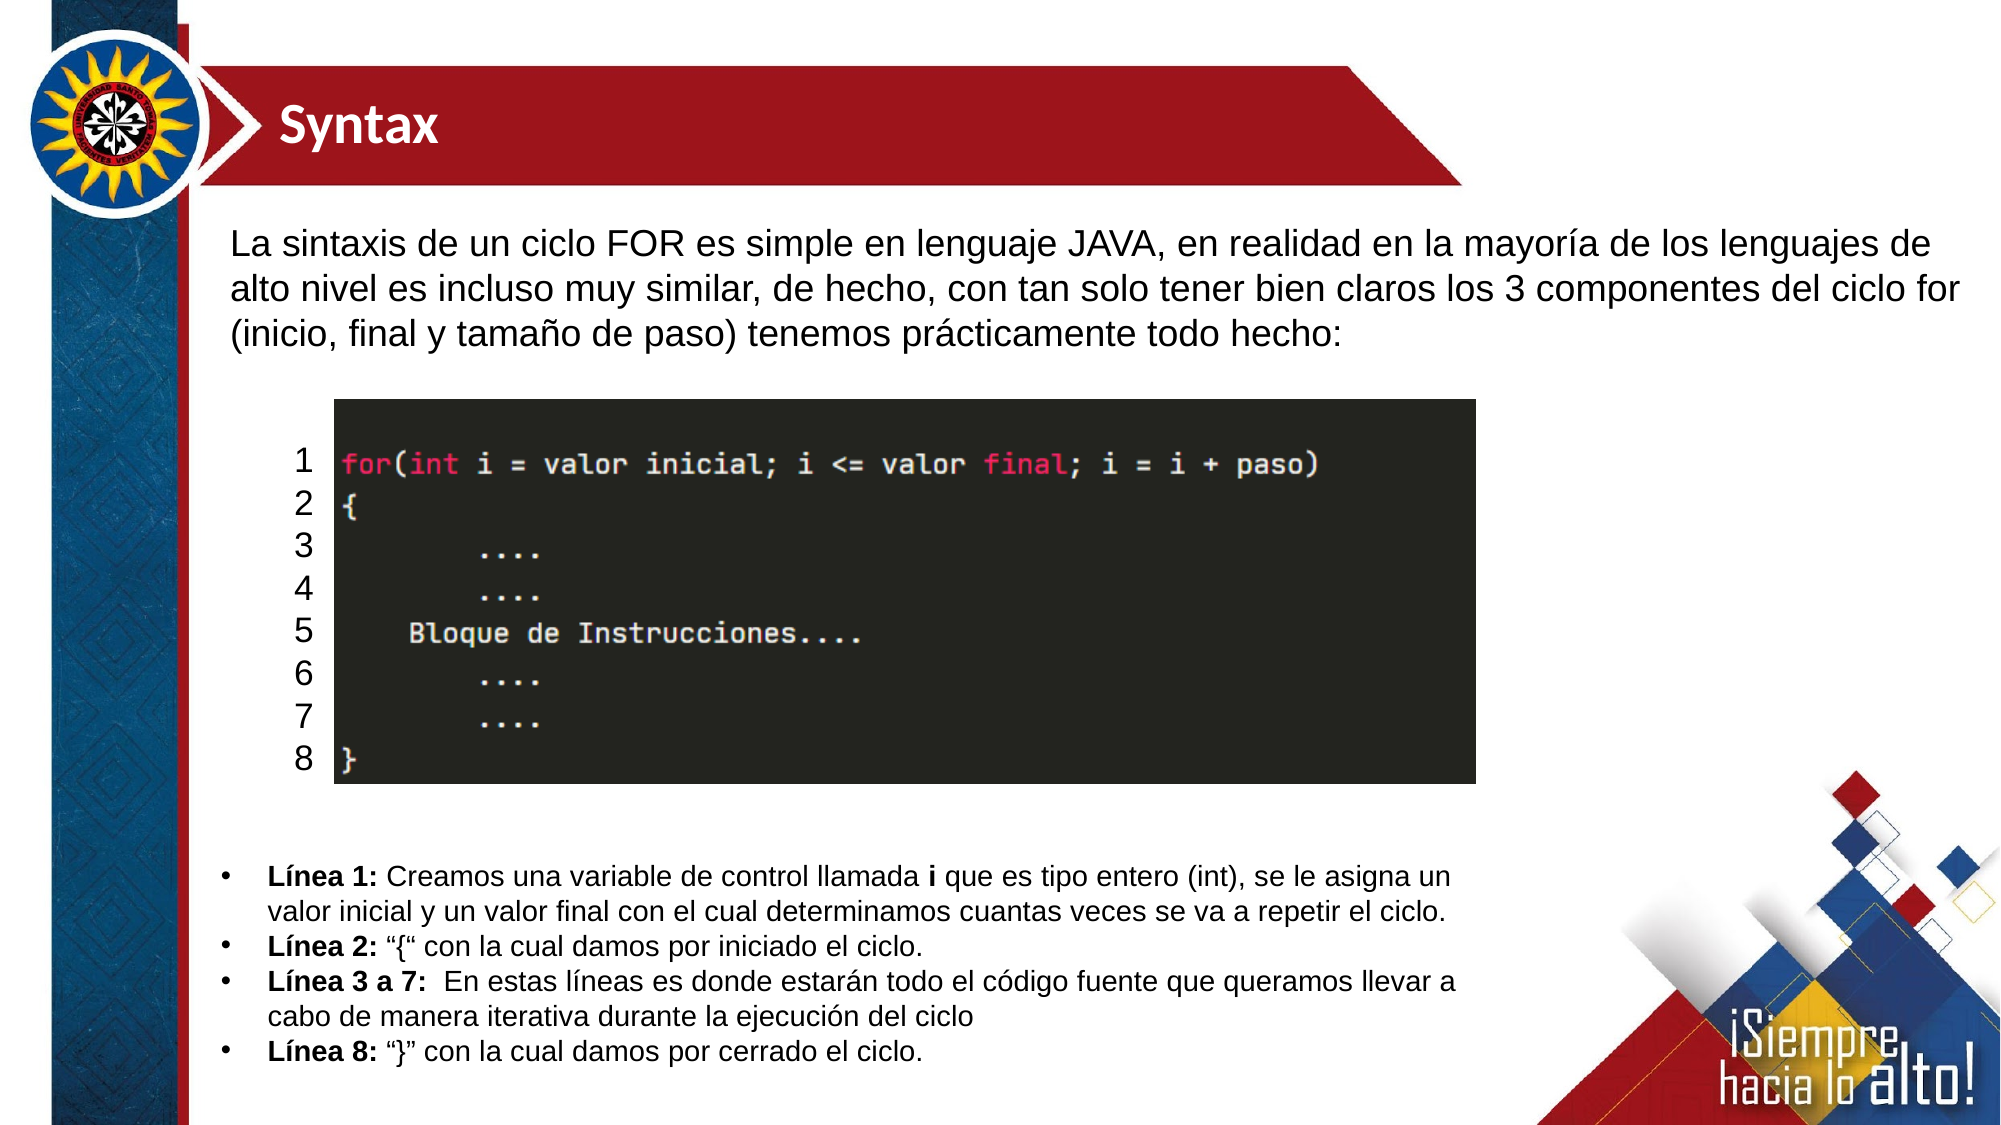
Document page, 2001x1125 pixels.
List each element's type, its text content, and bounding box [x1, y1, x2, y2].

picture [0, 0, 2001, 1125]
text_box Syntax [264, 78, 1462, 163]
text_box Línea 1: Creamos una variable de control llamada i que es tipo entero (int), se le asigna un valor inicial y un valor final con el cual determinamos cuantas veces se va a repetir el ciclo. Línea 2: “{“ con la cual damos por iniciado el ciclo. Línea 3 a 7: En estas líneas es donde estarán todo el código fuente que queramos llevar a cabo de manera iterativa durante la ejecución del ciclo Línea 8: “}” con la cual damos por cerrado el ciclo. [205, 850, 1521, 1075]
text_box La sintaxis de un ciclo FOR es simple en lenguaje JAVA, en realidad en la mayoría de los lenguajes de alto nivel es incluso muy similar, de hecho, con tan solo tener bien claros los 3 componentes del ciclo for (inicio, final y tamaño de paso) tenemos prácticamente todo hecho: [215, 211, 2000, 362]
text_box 1 2 3 4 5 6 7 8 [279, 430, 329, 785]
